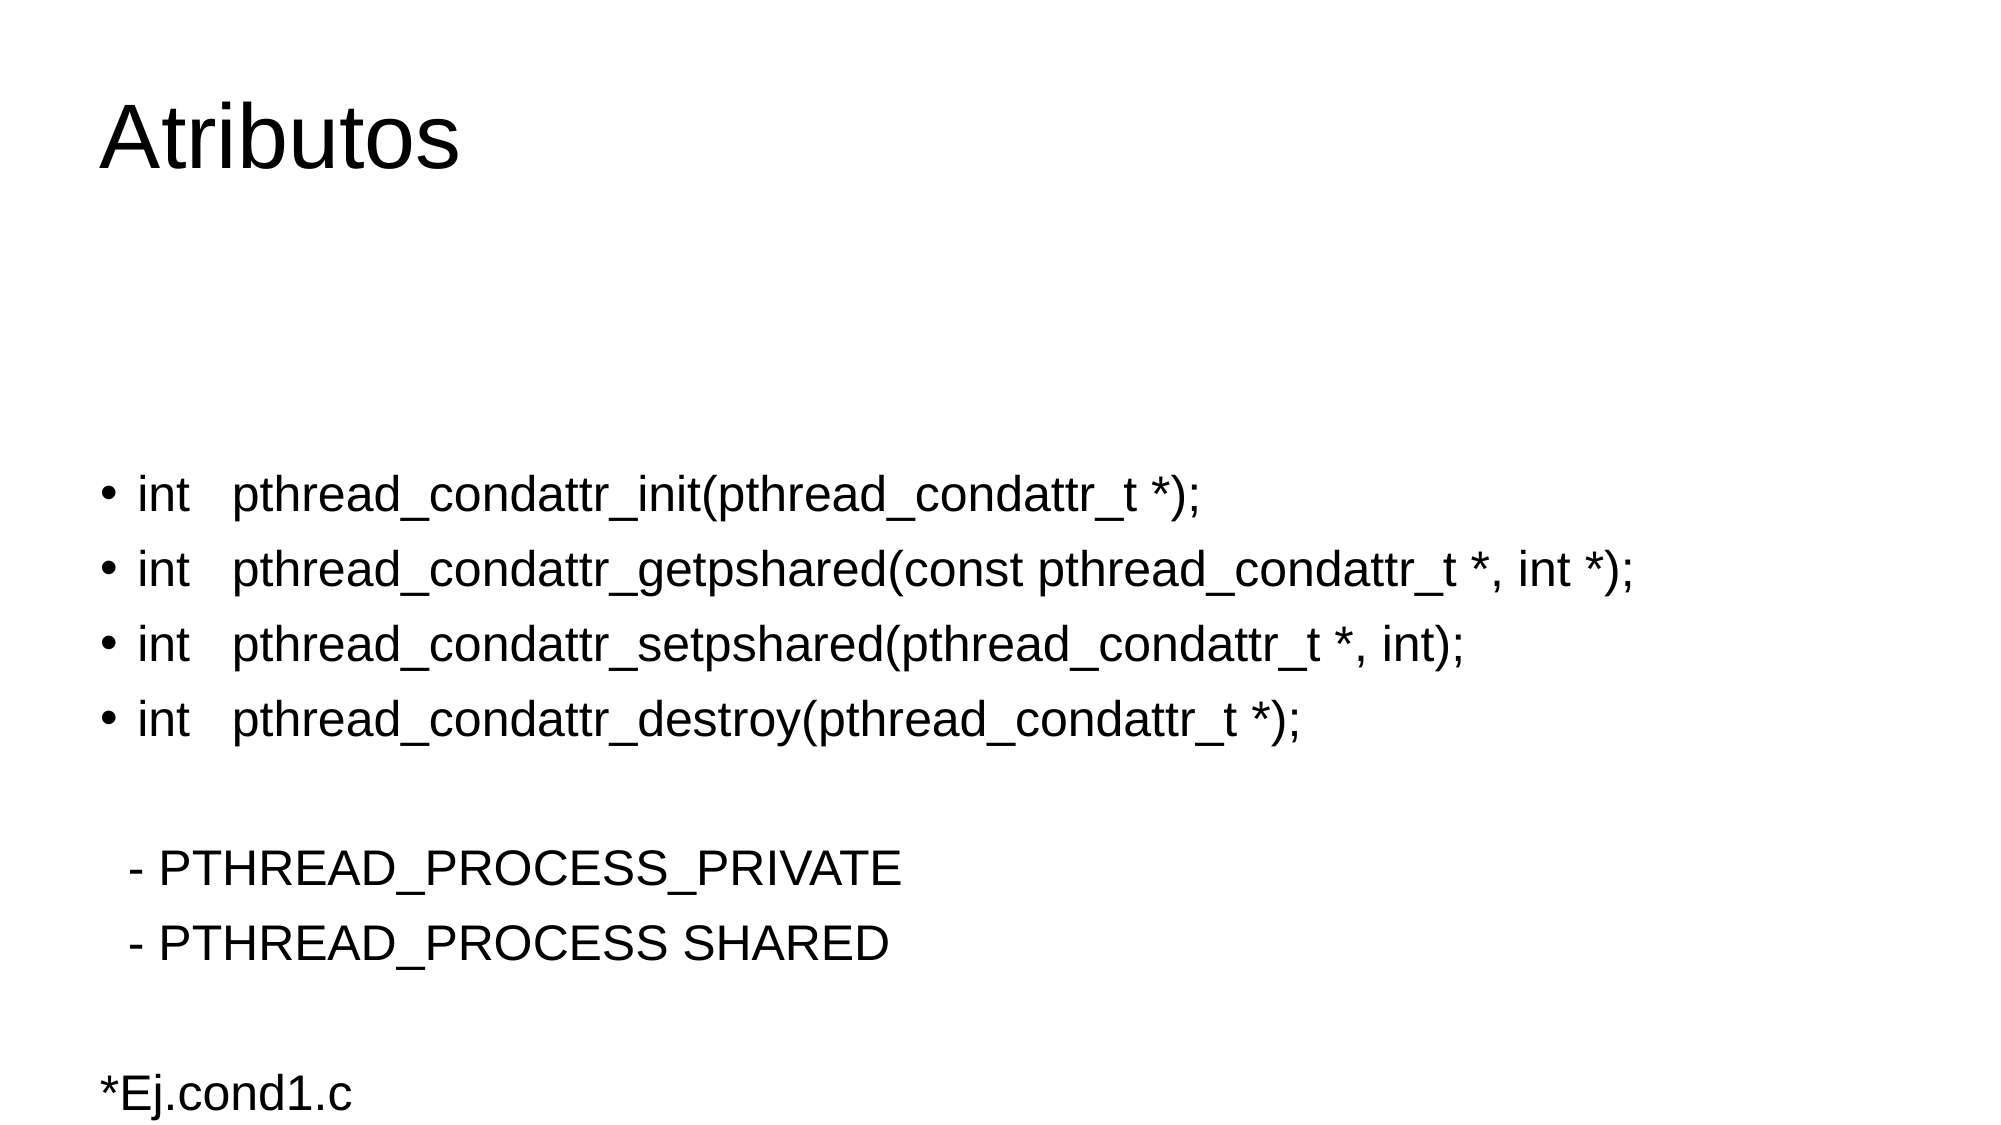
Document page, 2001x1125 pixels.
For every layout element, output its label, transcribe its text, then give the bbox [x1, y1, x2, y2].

text_box int pthread_condattr_init(pthread_condattr_t *); int pthread_condattr_getpshared(const pthread_condattr_t *, int *); int pthread_condattr_setpshared(pthread_condattr_t *, int); int pthread_condattr_destroy(pthread_condattr_t *); - PTHREAD_PROCESS_PRIVATE - PTHREAD_PROCESS SHARED *Ej.cond1.c [99, 468, 1900, 656]
text_box Atributos [99, 44, 1900, 233]
